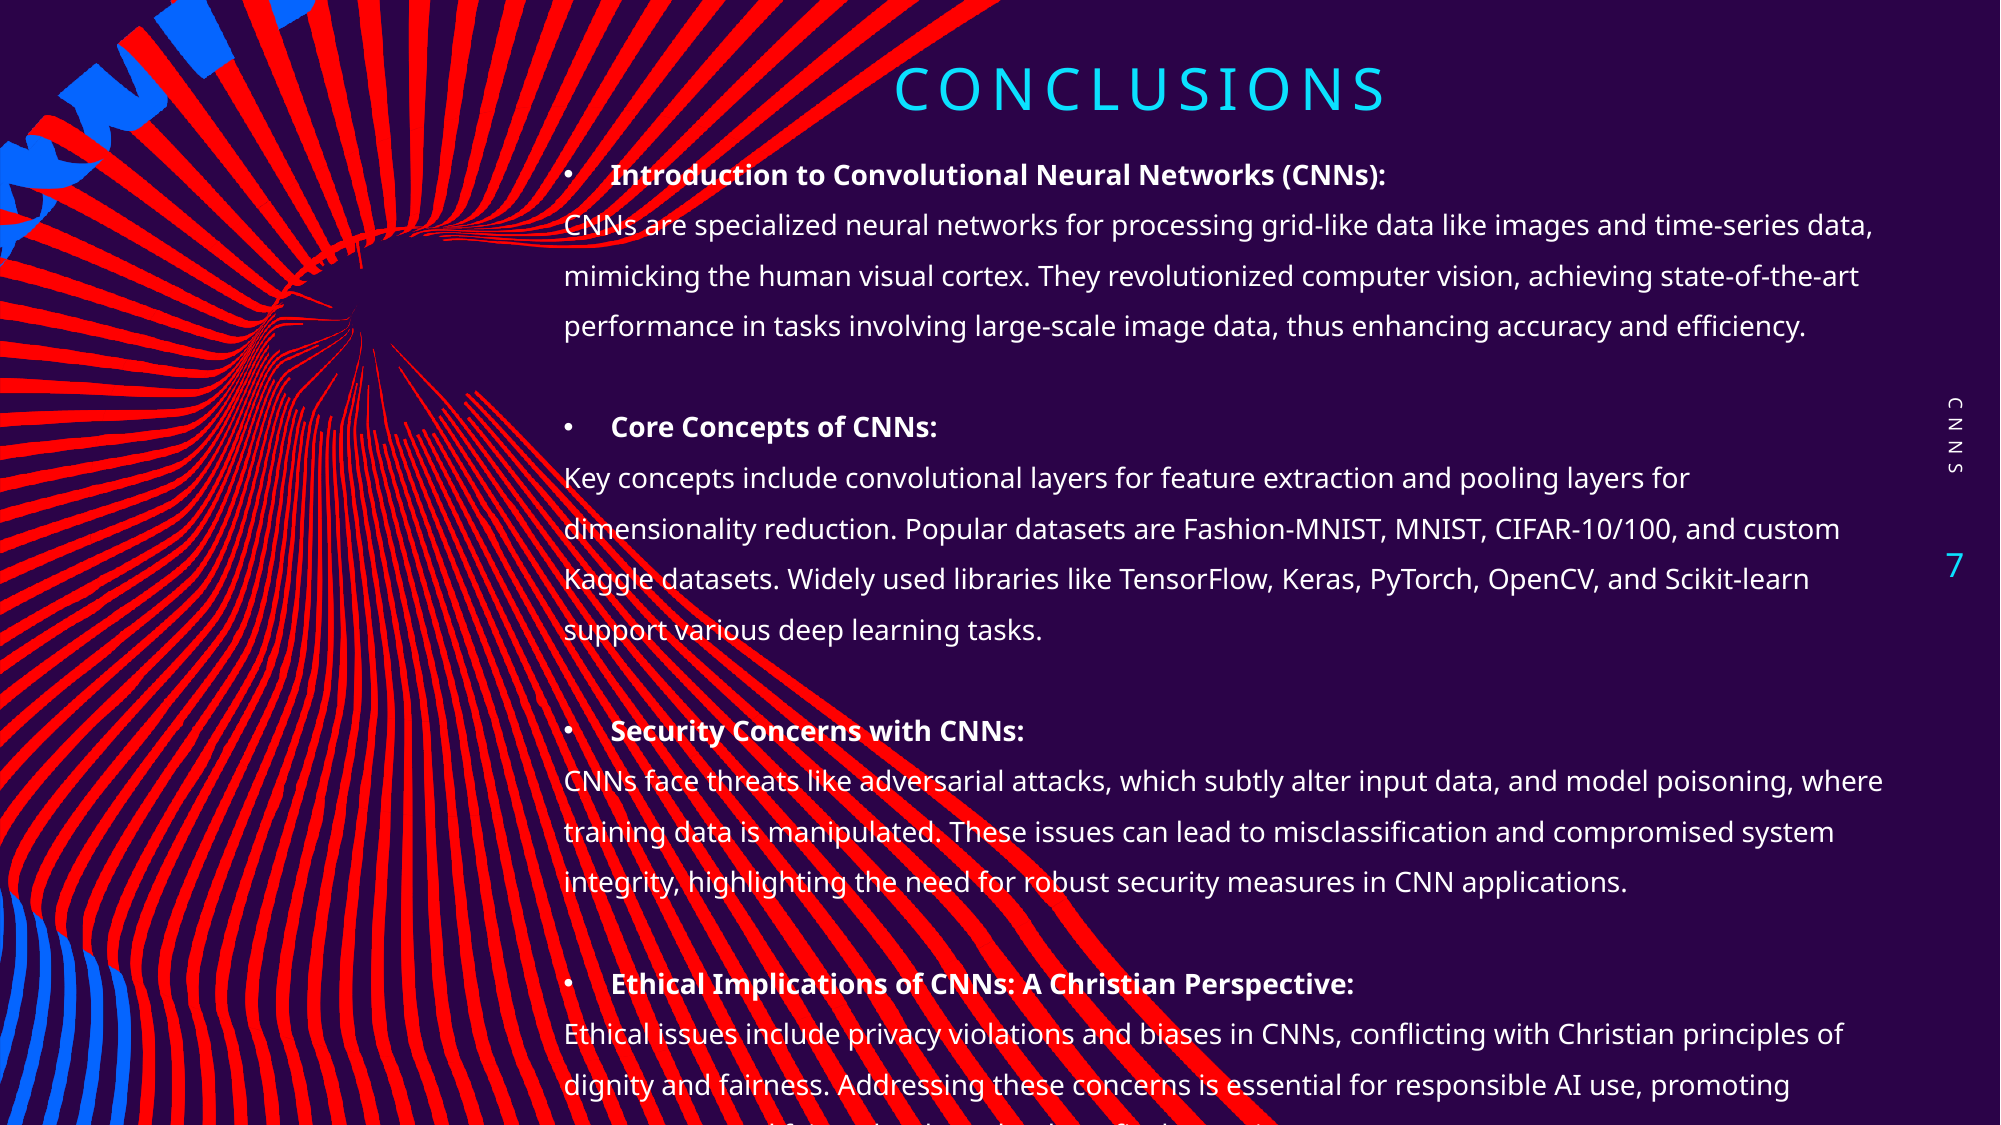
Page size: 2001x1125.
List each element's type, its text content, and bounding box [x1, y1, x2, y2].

picture [0, 0, 2000, 1125]
slide_number 7 [1889, 519, 1980, 615]
footer CNNs [1926, 33, 1987, 489]
list Introduction to Convolutional Neural Networks (CNNs): CNNs are specialized neural networks for processing grid-like data like images and time-series data, mimicking the human visual cortex. They revolutionized computer vision, achieving state-of-the-art performance in tasks involving large-scale image data, thus enhancing accuracy and efficiency. Core Concepts of CNNs: Key concepts include convolutional layers for feature extraction and pooling layers for dimensionality reduction. Popular datasets are Fashion-MNIST, MNIST, CIFAR-10/100, and custom Kaggle datasets. Widely used libraries like TensorFlow, Keras, PyTorch, OpenCV, and Scikit-learn support various deep learning tasks. Security Concerns with CNNs: CNNs face threats like adversarial attacks, which subtly alter input data, and model poisoning, where training data is manipulated. These issues can lead to misclassification and compromised system integrity, highlighting the need for robust security measures in CNN applications. Ethical Implications of CNNs: A Christian Perspective: Ethical issues include privacy violations and biases in CNNs, conflicting with Christian principles of dignity and fairness. Addressing these concerns is essential for responsible AI use, promoting transparent and fair technology that benefits humanity. [548, 132, 1901, 1008]
title Conclusions [879, 52, 1720, 132]
